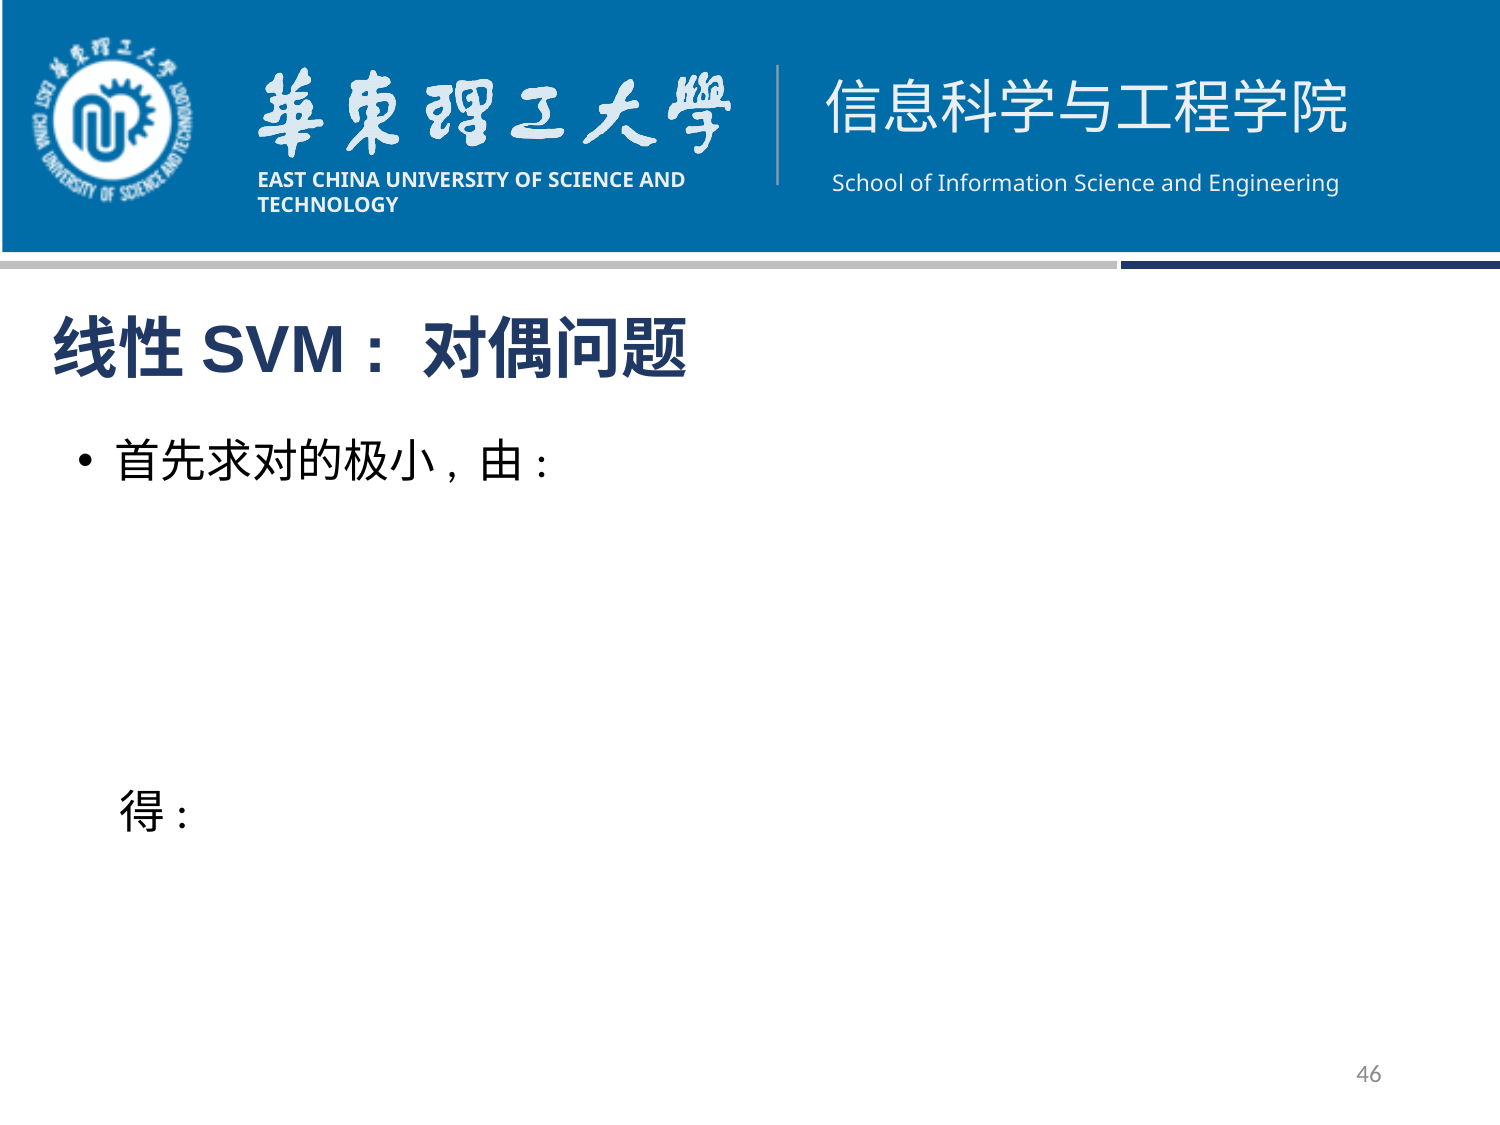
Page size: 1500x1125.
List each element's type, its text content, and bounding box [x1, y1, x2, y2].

slide_number 46 [1059, 1042, 1397, 1103]
picture [22, 32, 202, 214]
text_box 线性SVM : 对偶问题 [40, 269, 1422, 433]
